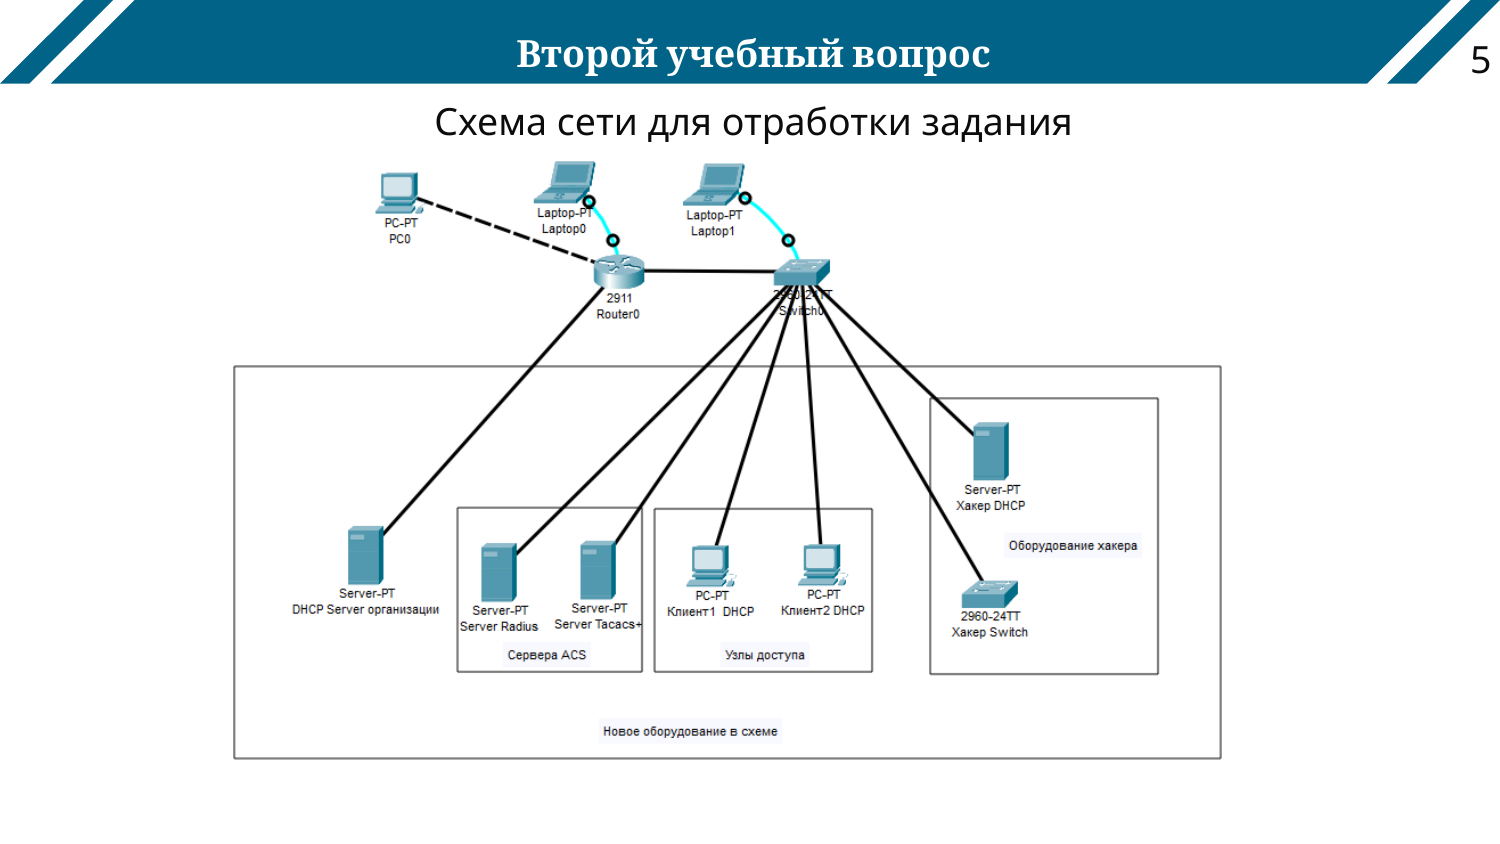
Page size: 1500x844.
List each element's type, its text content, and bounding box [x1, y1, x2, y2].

text_box Схема сети для отработки задания [419, 90, 1088, 148]
title Второй учебный вопрос [113, 0, 1395, 76]
picture [218, 149, 1235, 788]
text_box 5 [1455, 28, 1500, 74]
